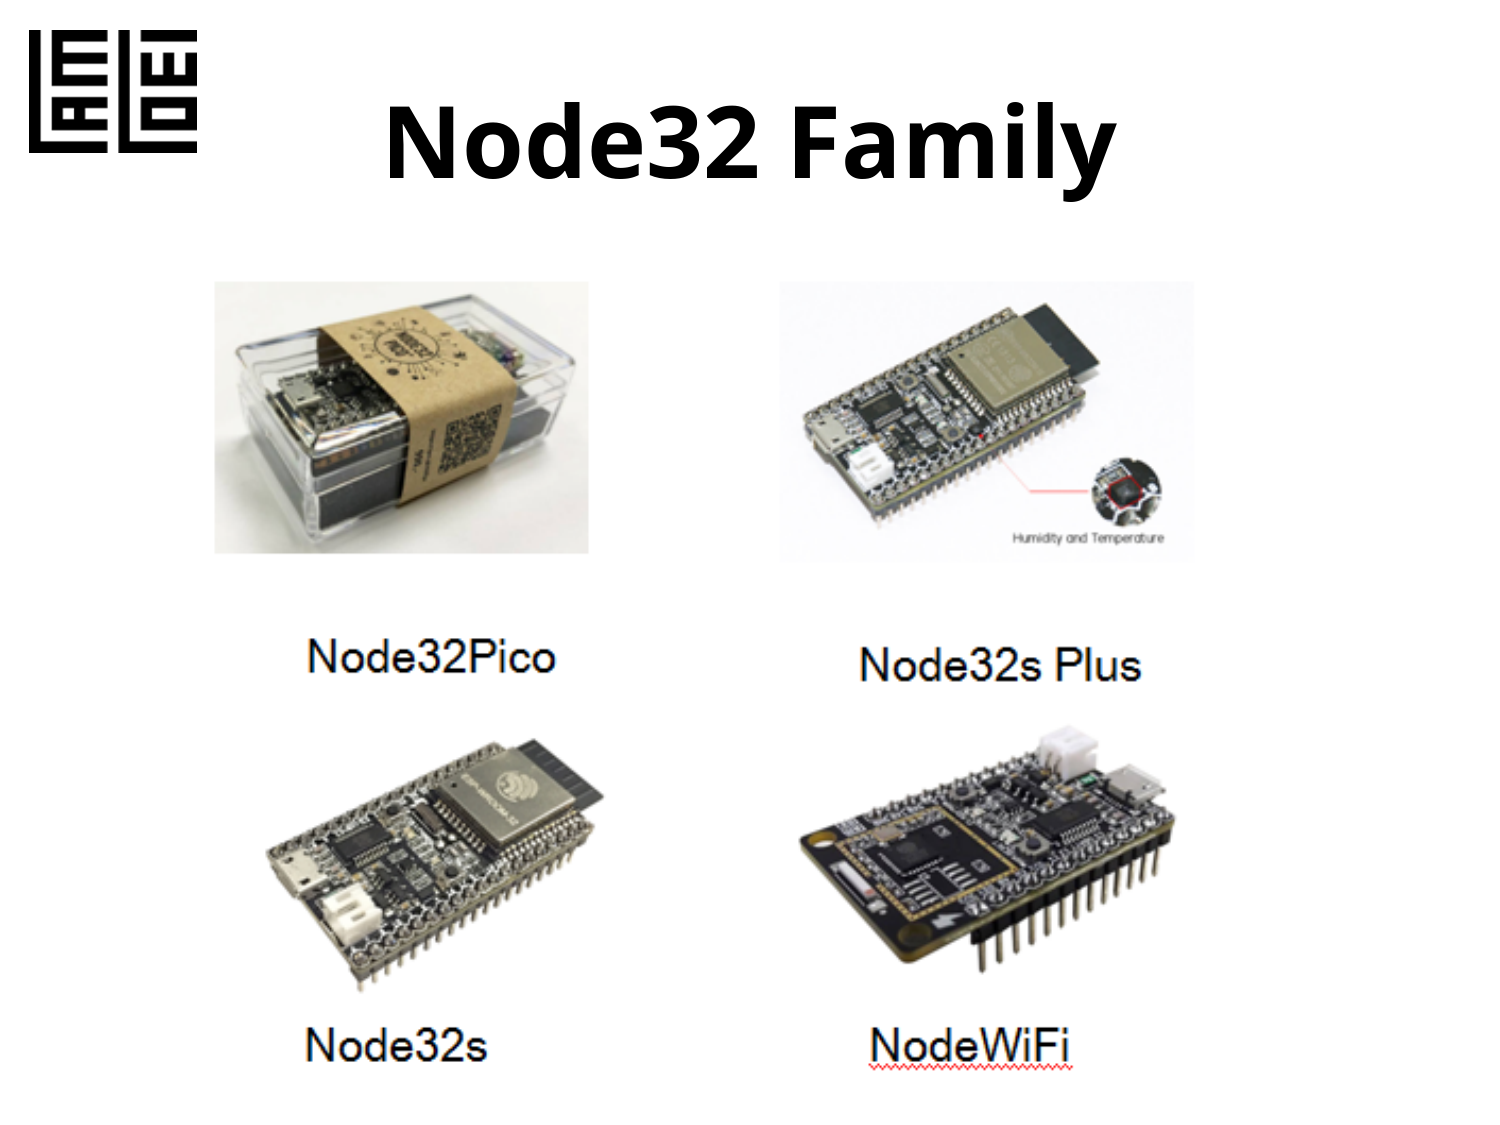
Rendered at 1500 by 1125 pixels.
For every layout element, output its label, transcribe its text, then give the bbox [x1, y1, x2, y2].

picture [194, 278, 1259, 1097]
title Node32 Family [75, 45, 1425, 233]
picture [29, 30, 197, 153]
